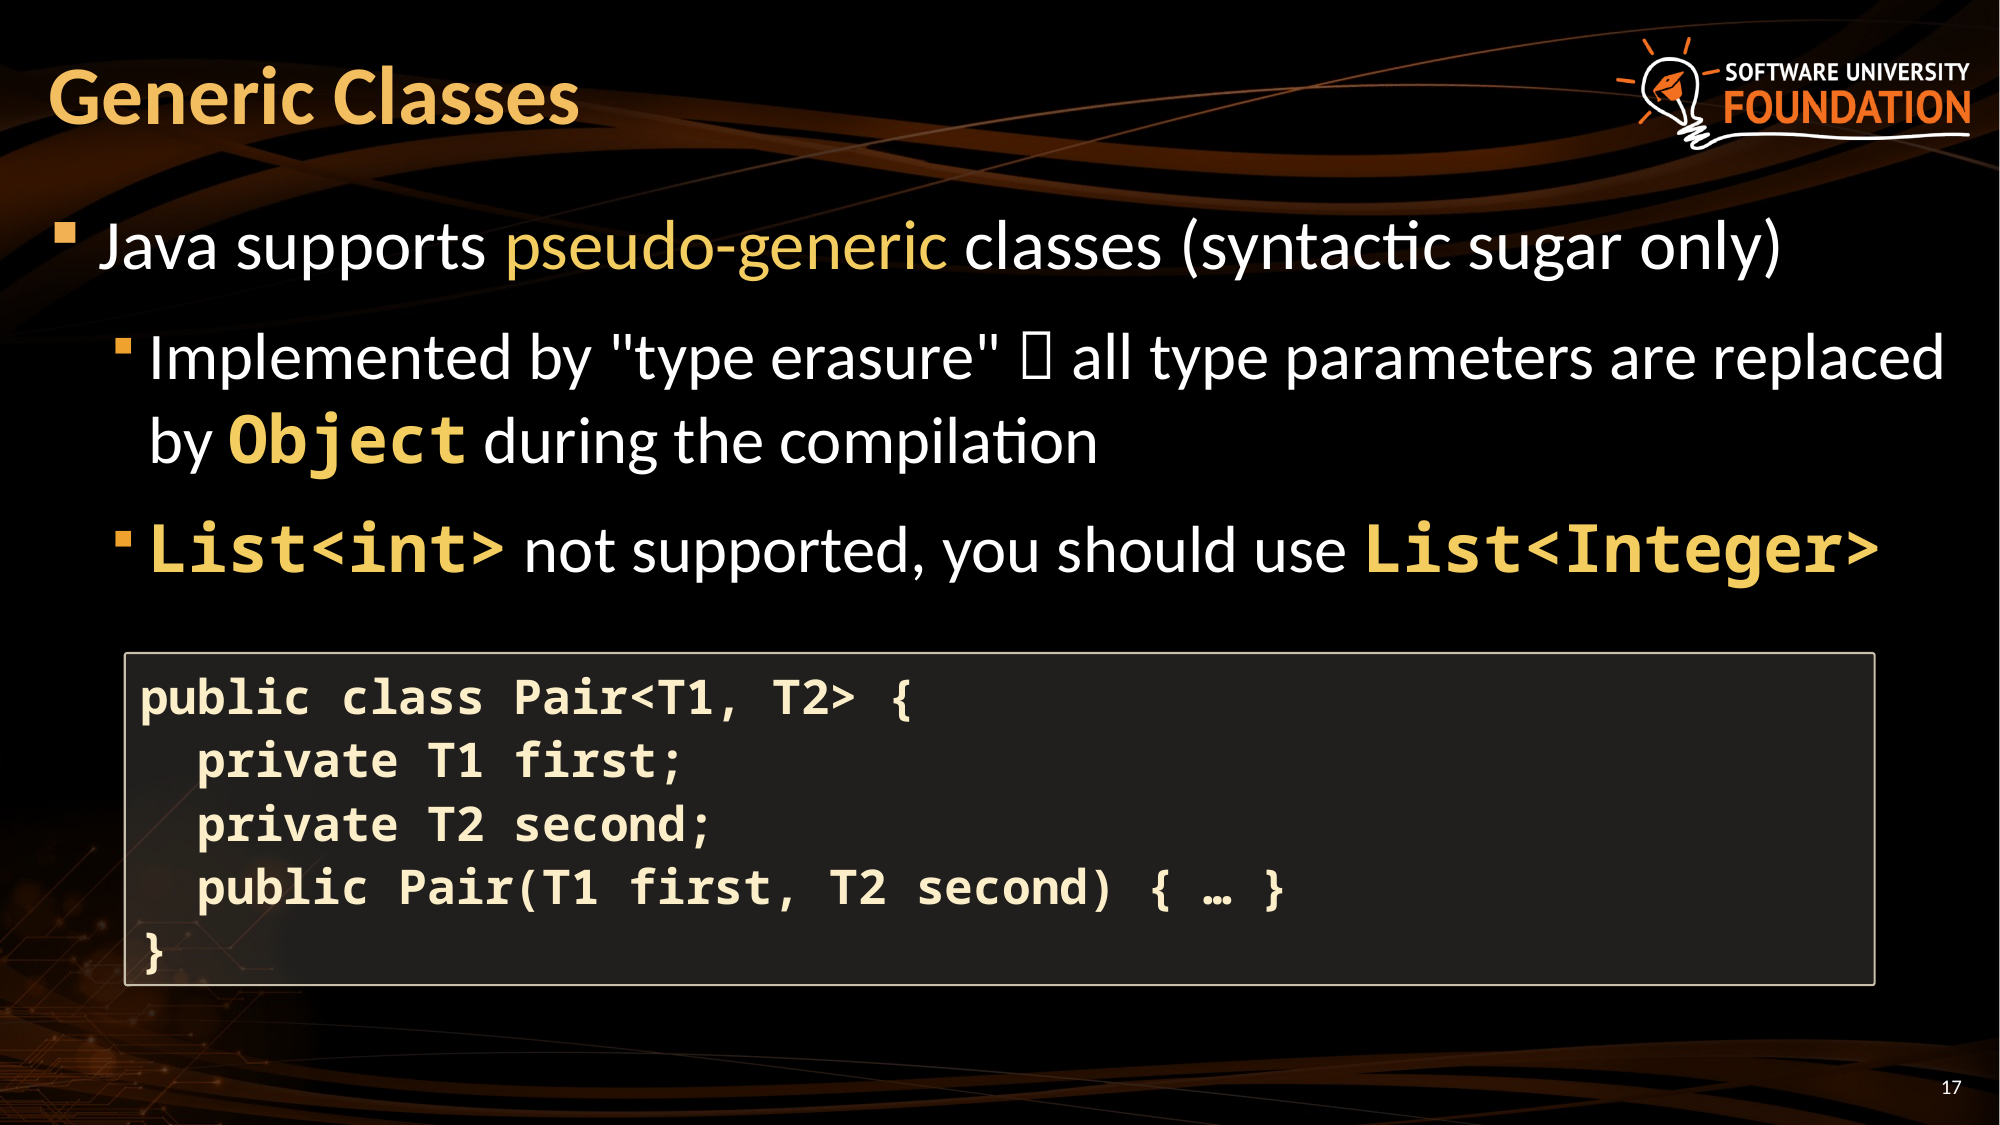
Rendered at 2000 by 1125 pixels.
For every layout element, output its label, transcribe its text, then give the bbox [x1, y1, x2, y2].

text_box public class Pair<T1, T2> { private T1 first; private T2 second; public Pair(T1 first, T2 second) { … } } [124, 652, 1875, 986]
picture [0, 0, 2000, 1125]
list Java supports pseudo-generic classes (syntactic sugar only) Implemented by "type erasure"  all type parameters are replaced by Object during the compilation List<int> not supported, you should use List<Integer> [31, 188, 1968, 1103]
title Generic Classes [30, 6, 1602, 189]
